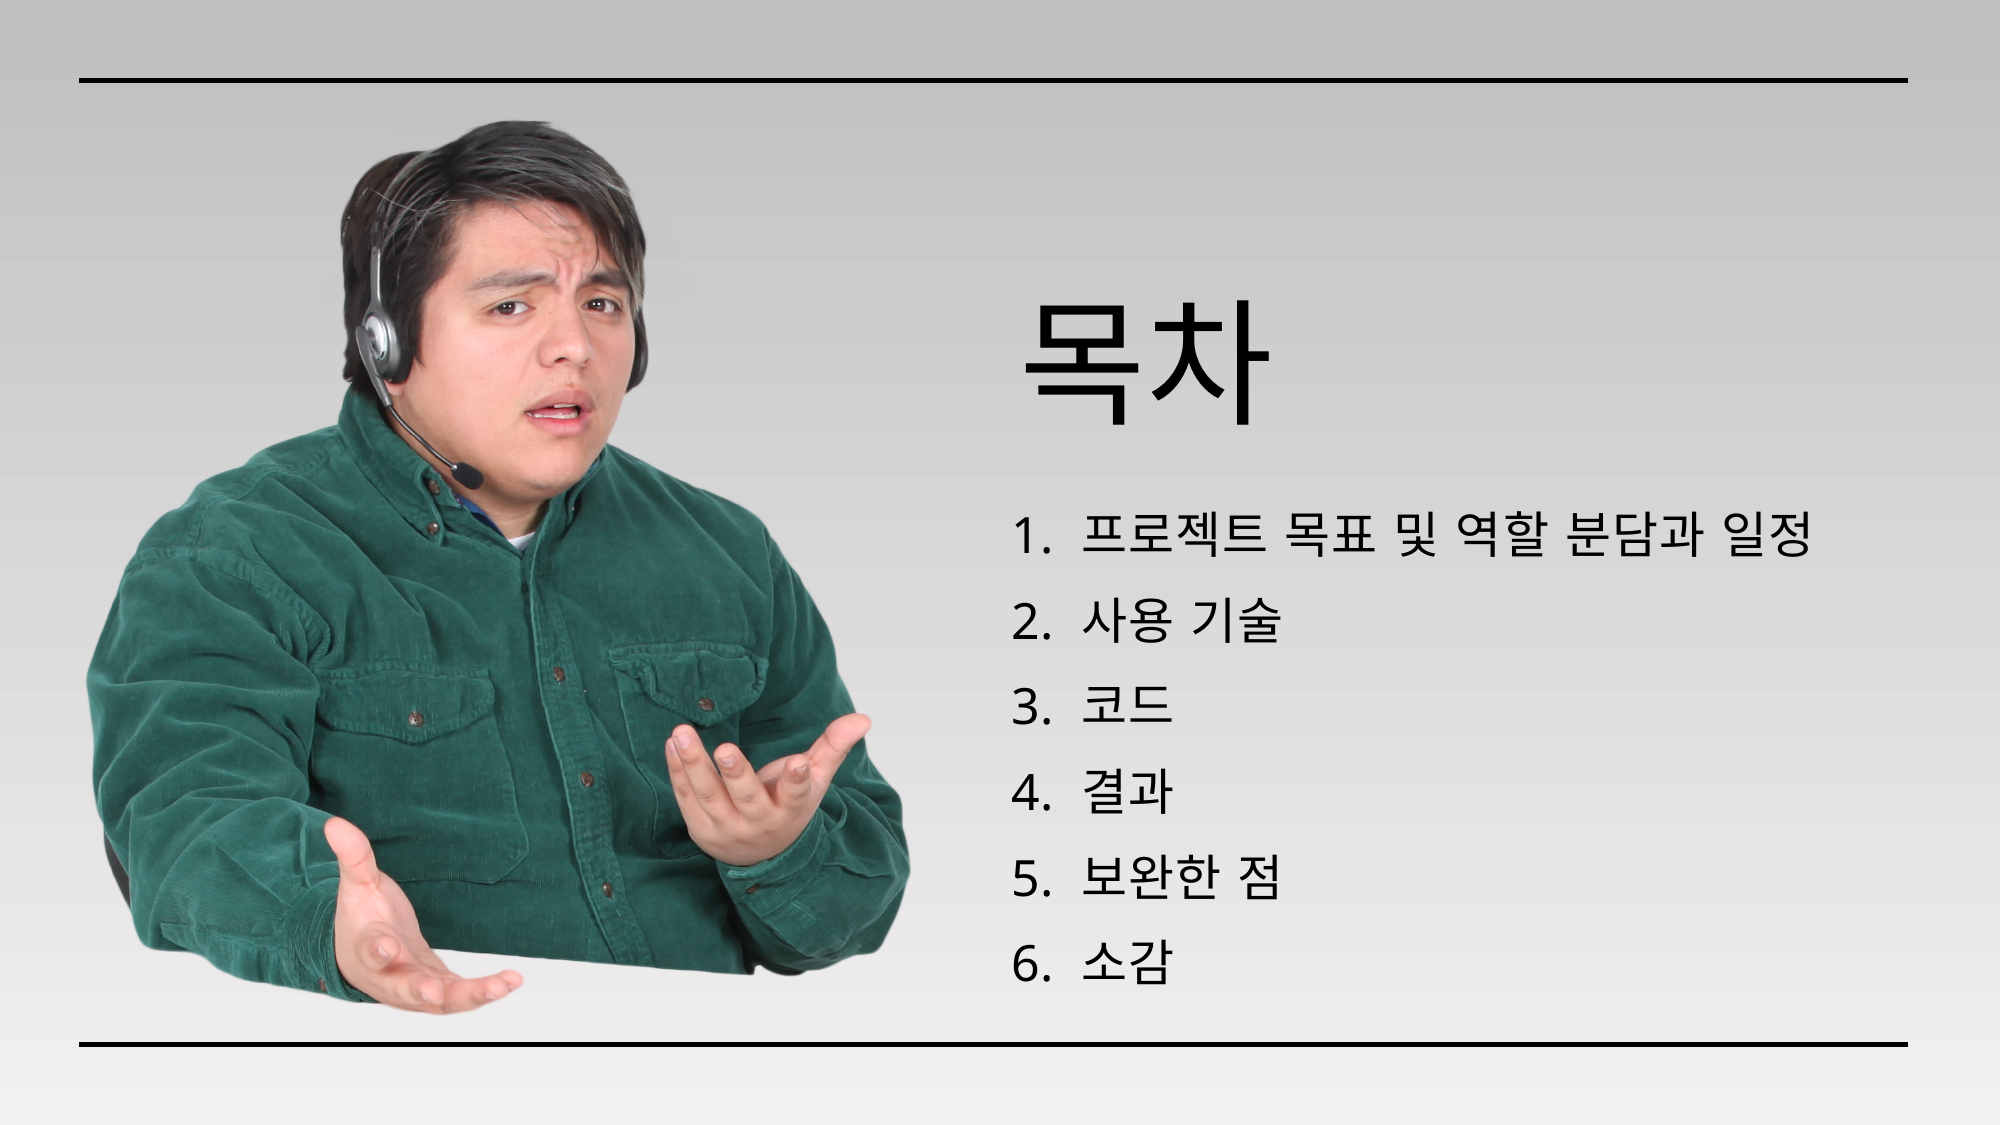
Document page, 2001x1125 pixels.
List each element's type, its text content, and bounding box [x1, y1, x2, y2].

list 1. 프로젝트 목표 및 역할 분담과 일정 2. 사용 기술 3. 코드 4. 결과 5. 보완한 점 6. 소감 [993, 480, 1900, 886]
picture [84, 108, 912, 1017]
text_box [0, 0, 2000, 1125]
title 목차 [1001, 160, 1908, 528]
